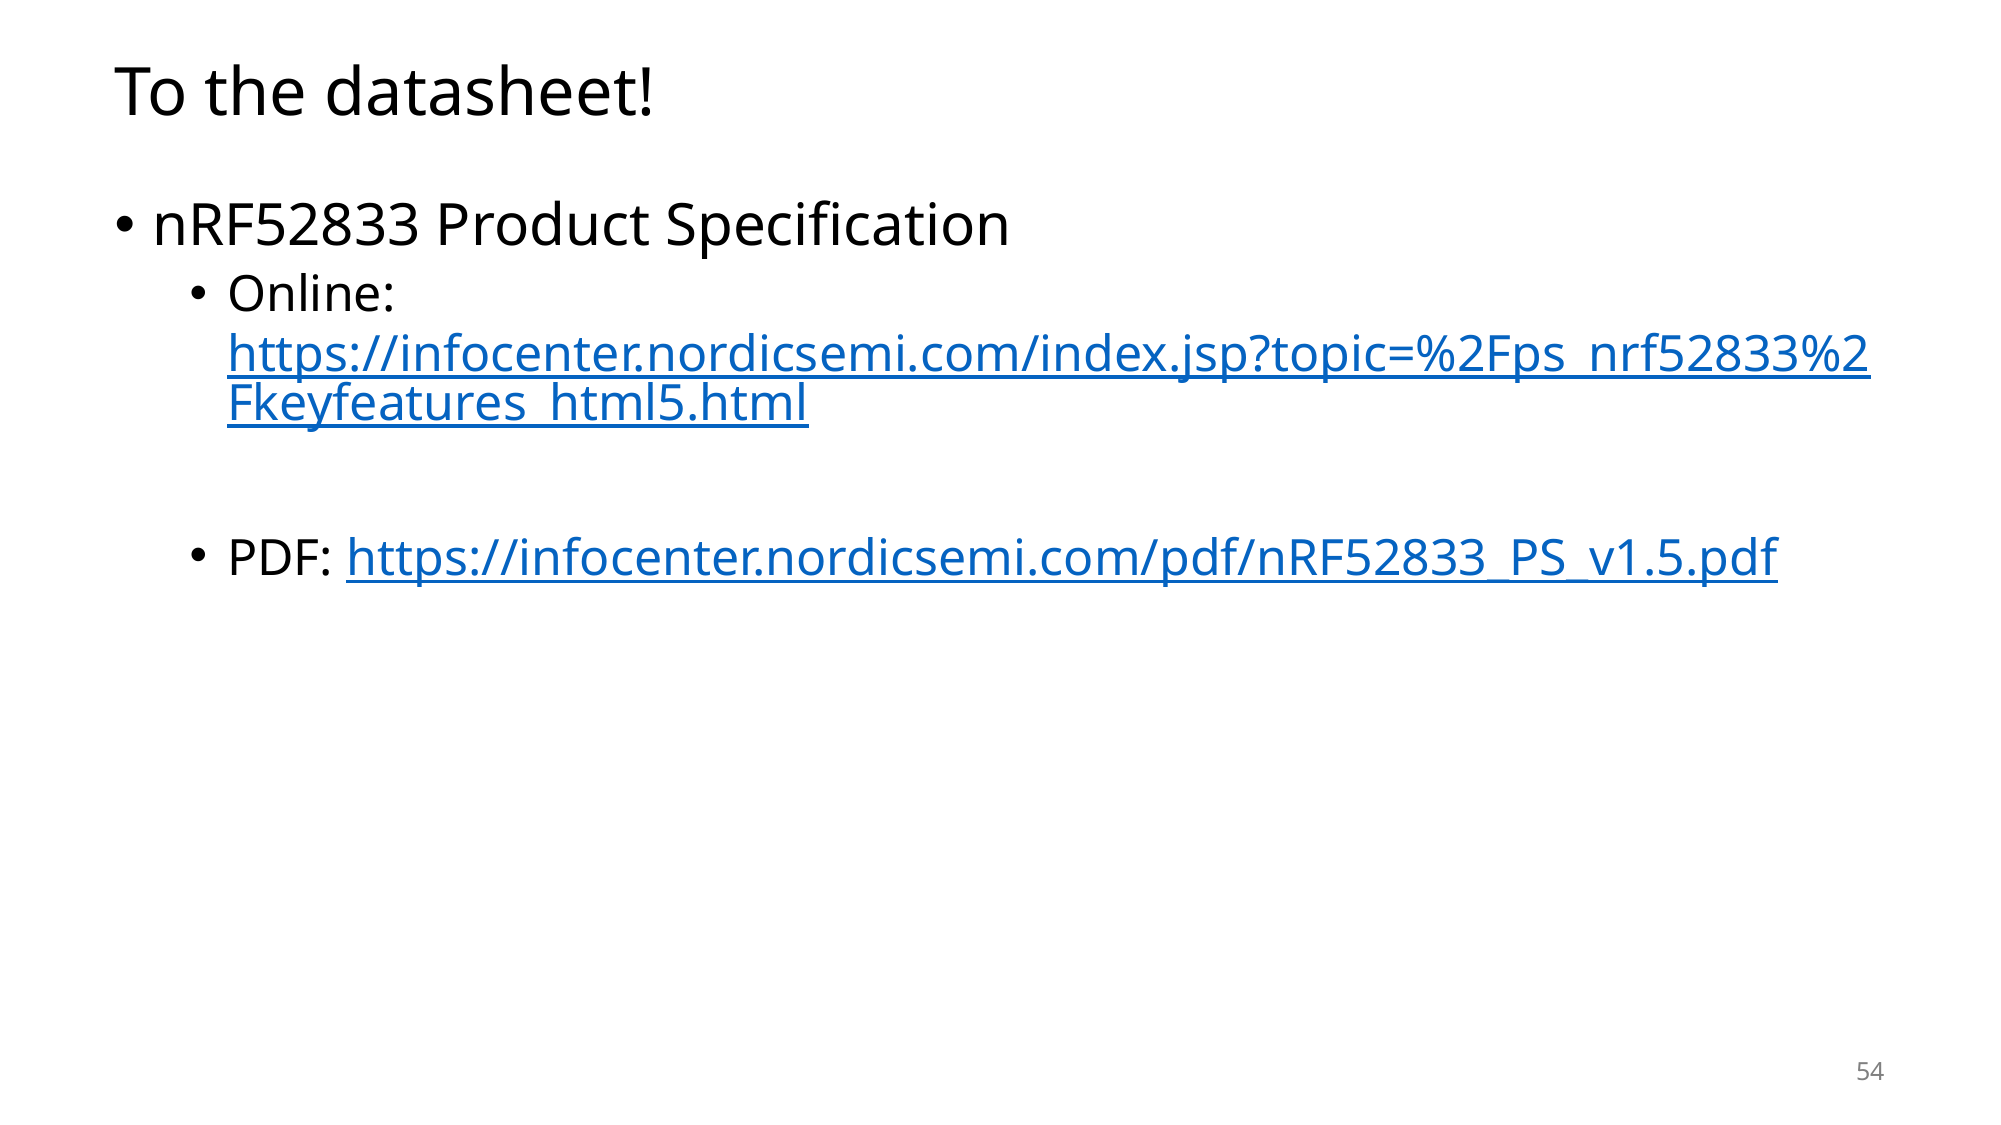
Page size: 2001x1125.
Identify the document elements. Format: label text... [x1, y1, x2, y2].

list nRF52833 Product Specification Online: https://infocenter.nordicsemi.com/index.jsp?topic=%2Fps_nrf52833%2Fkeyfeatures_html5.html PDF: https://infocenter.nordicsemi.com/pdf/nRF52833_PS_v1.5.pdf [99, 187, 1900, 1013]
slide_number 54 [1749, 1042, 1900, 1103]
title To the datasheet! [99, 37, 1900, 150]
